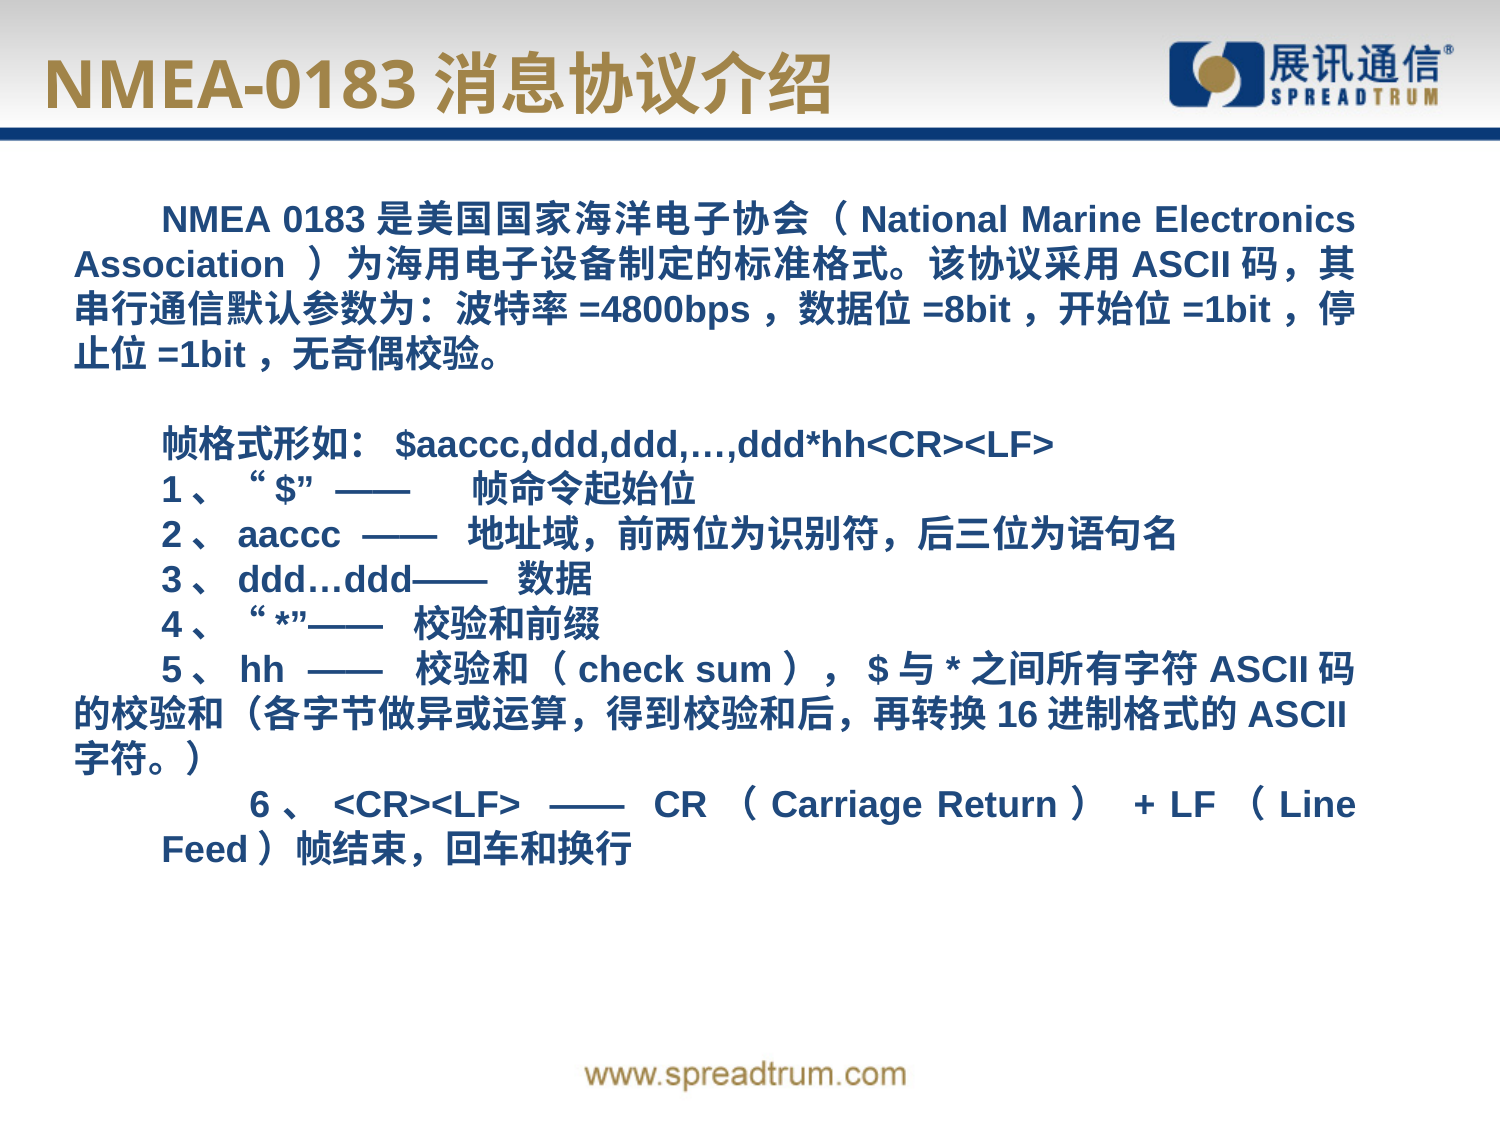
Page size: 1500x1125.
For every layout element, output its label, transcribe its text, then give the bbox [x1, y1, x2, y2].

picture [0, 0, 1500, 1125]
text_box NMEA-0183消息协议介绍 [27, 20, 1118, 130]
text_box NMEA 0183是美国国家海洋电子协会（National Marine Electronics Association ）为海用电子设备制定的标准格式。该协议采用ASCII码，其串行通信默认参数为：波特率=4800bps，数据位=8bit，开始位=1bit，停止位=1bit，无奇偶校验。 帧格式形如：$aaccc,ddd,ddd,…,ddd*hh<CR><LF> 1、“$” —— 帧命令起始位 2、aaccc —— 地址域，前两位为识别符，后三位为语句名 3、ddd…ddd—— 数据 4、“*”—— 校验和前缀 5、hh —— 校验和（check sum），$与*之间所有字符ASCII码的校验和（各字节做异或运算，得到校验和后，再转换16进制格式的ASCII字符。） 6、<CR><LF> —— CR（Carriage Return） + LF（Line Feed）帧结束，回车和换行 [58, 187, 1372, 878]
